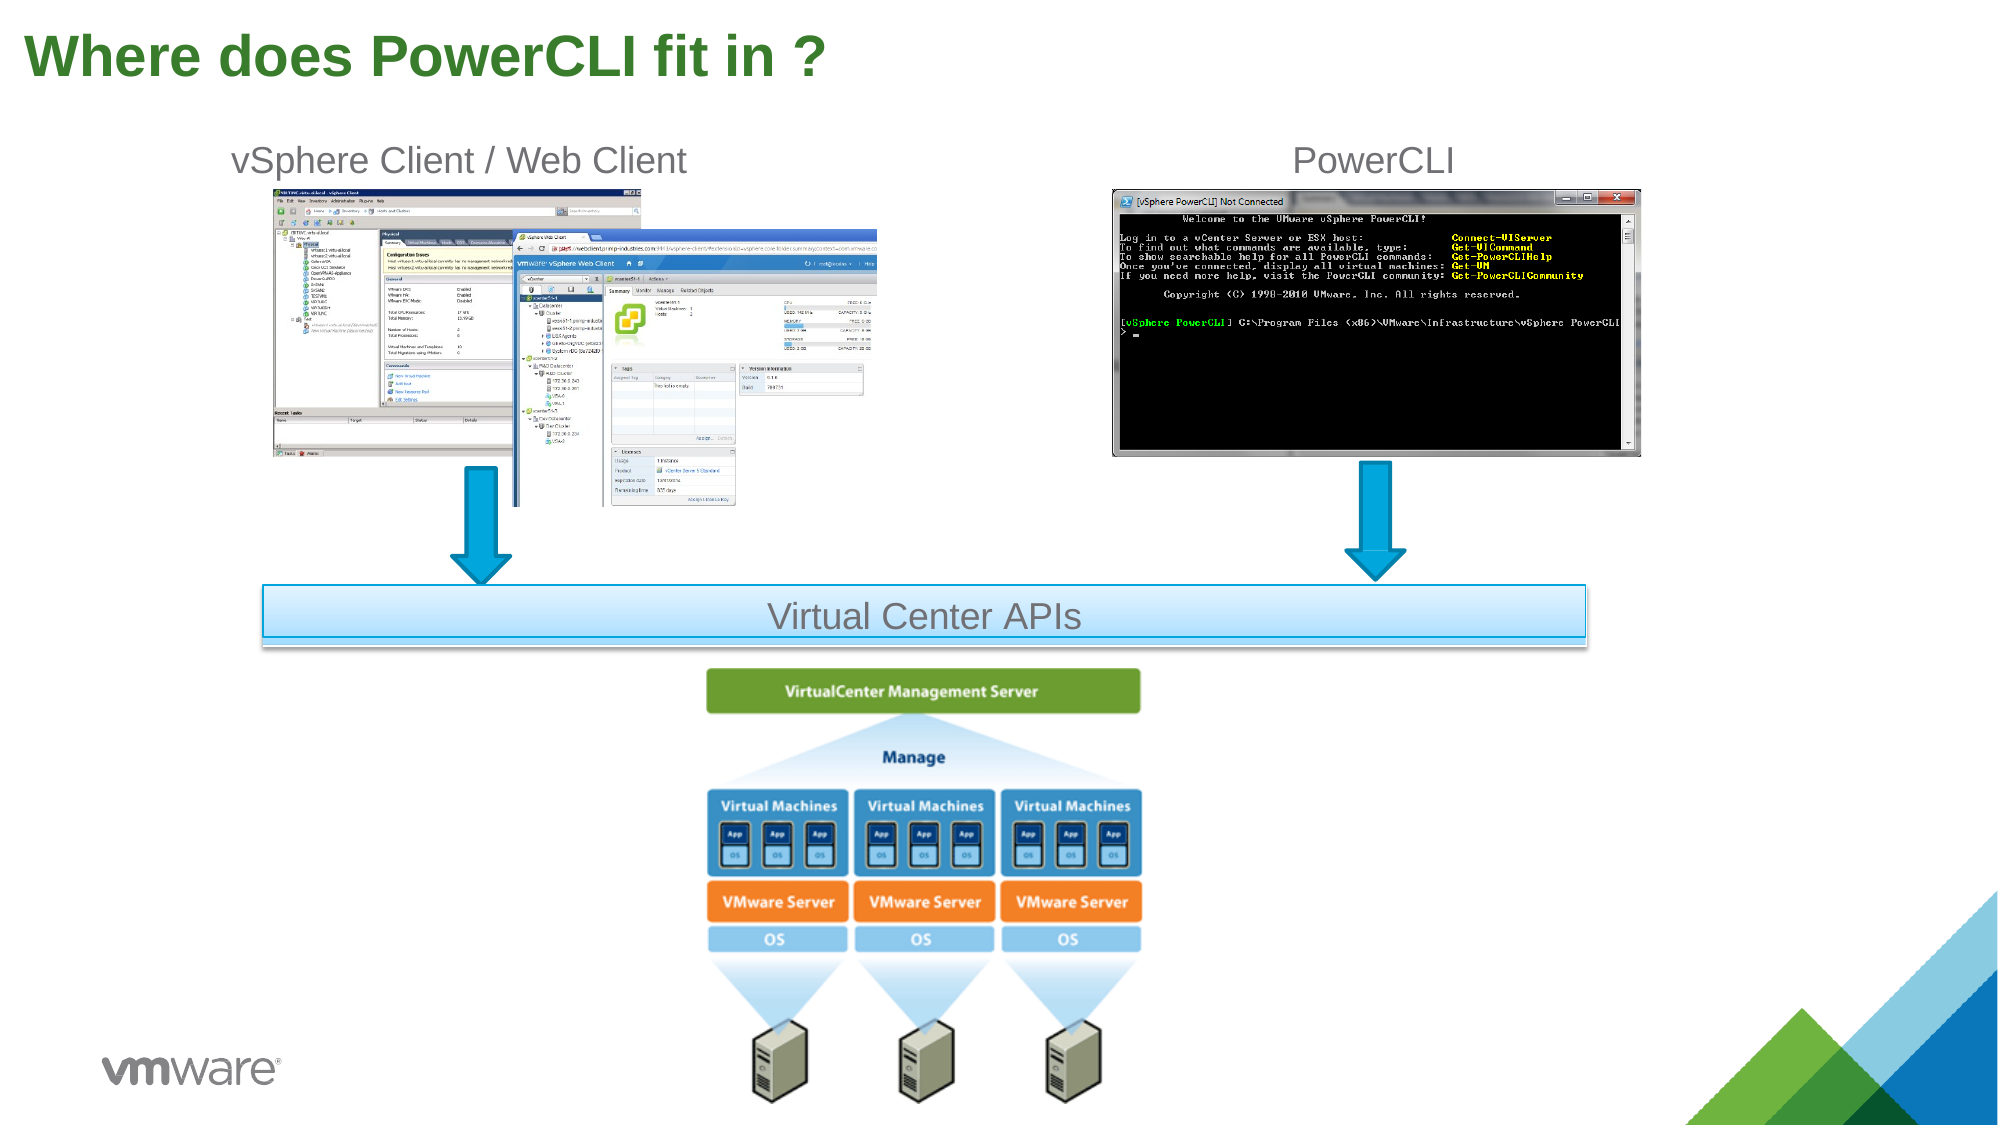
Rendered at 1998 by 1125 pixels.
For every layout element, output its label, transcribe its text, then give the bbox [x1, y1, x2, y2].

text_box [262, 637, 1586, 646]
title Where does PowerCLI fit in ? [22, 17, 833, 206]
text_box [273, 189, 642, 457]
text_box [1112, 189, 1642, 457]
text_box [451, 468, 511, 580]
text_box [753, 646, 1093, 654]
text_box [254, 580, 1595, 658]
text_box vSphere Client / Web Client [229, 136, 693, 182]
text_box PowerCLI [1290, 135, 1459, 181]
picture [1673, 886, 1998, 1125]
text_box [706, 668, 1143, 1104]
text_box [512, 229, 877, 507]
text_box [1346, 462, 1405, 580]
text_box Virtual Center APIs [262, 585, 1586, 637]
